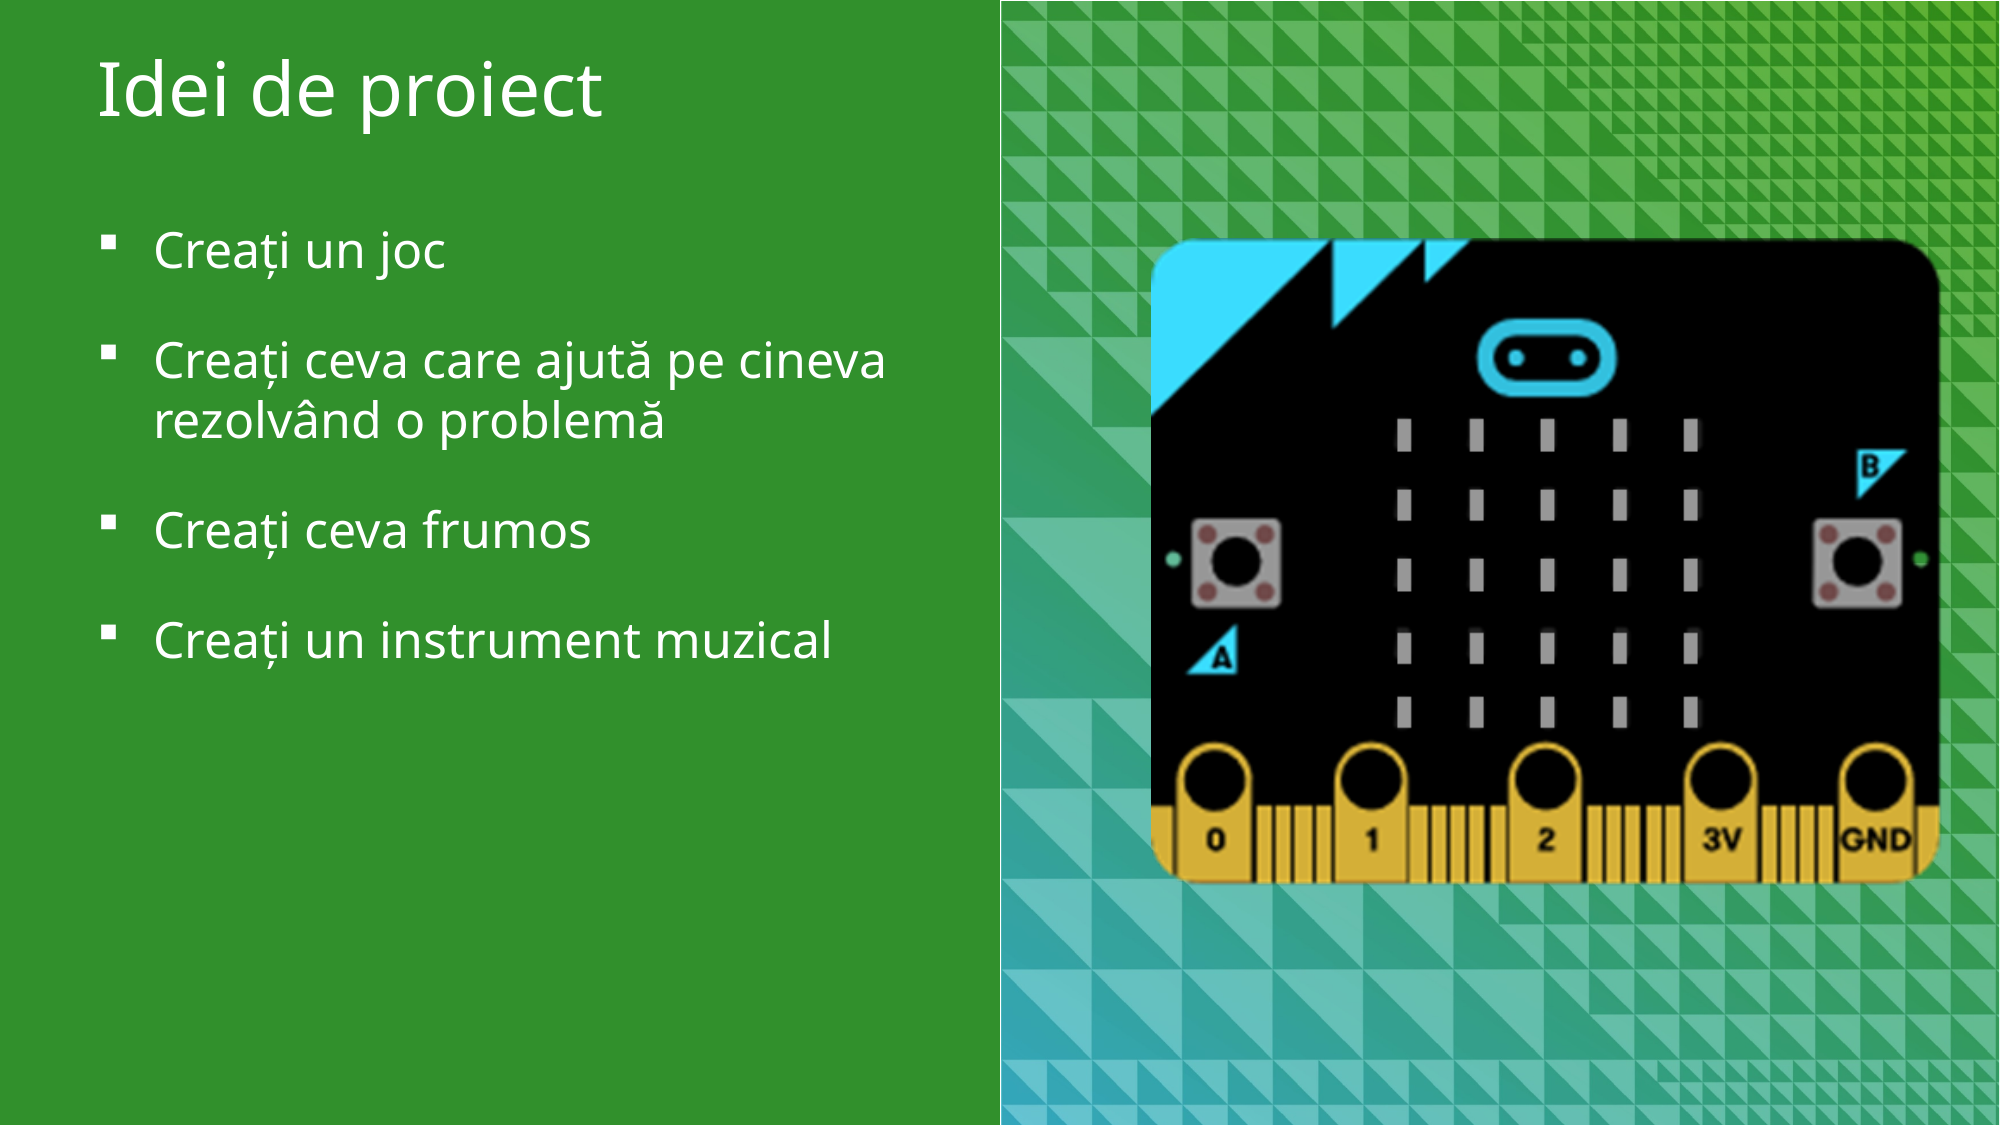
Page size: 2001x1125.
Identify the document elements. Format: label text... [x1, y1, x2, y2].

list Creați un joc Creați ceva care ajută pe cineva rezolvând o problemă Creați ceva frumos Creați un instrument muzical [82, 211, 938, 983]
picture [1002, 2, 2000, 1125]
title Idei de proiect [82, 20, 907, 163]
